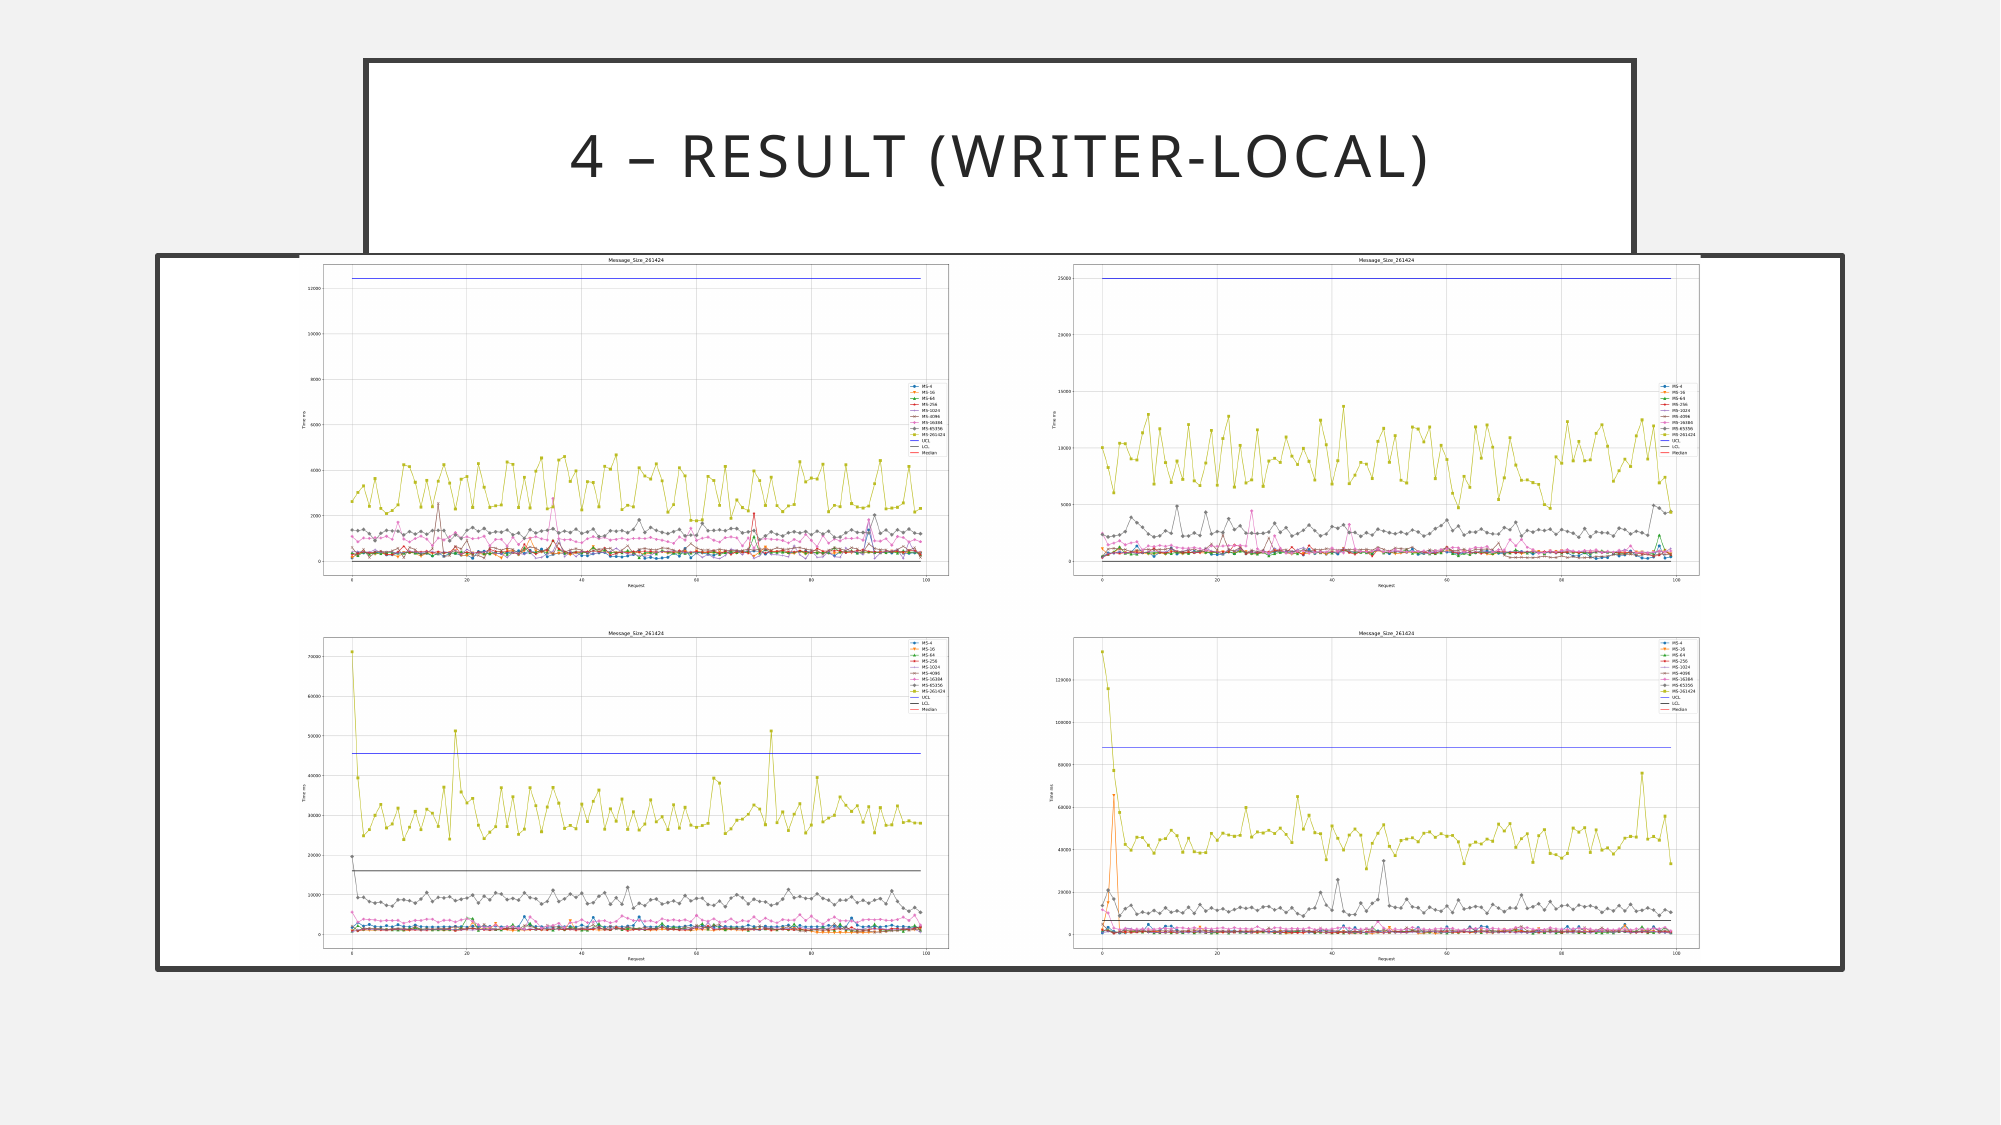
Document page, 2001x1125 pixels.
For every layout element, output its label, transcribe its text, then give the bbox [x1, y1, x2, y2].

text_box [156, 255, 1843, 970]
title 4 – Result (Writer-LOCAL) [363, 58, 1637, 255]
picture [299, 255, 1701, 963]
